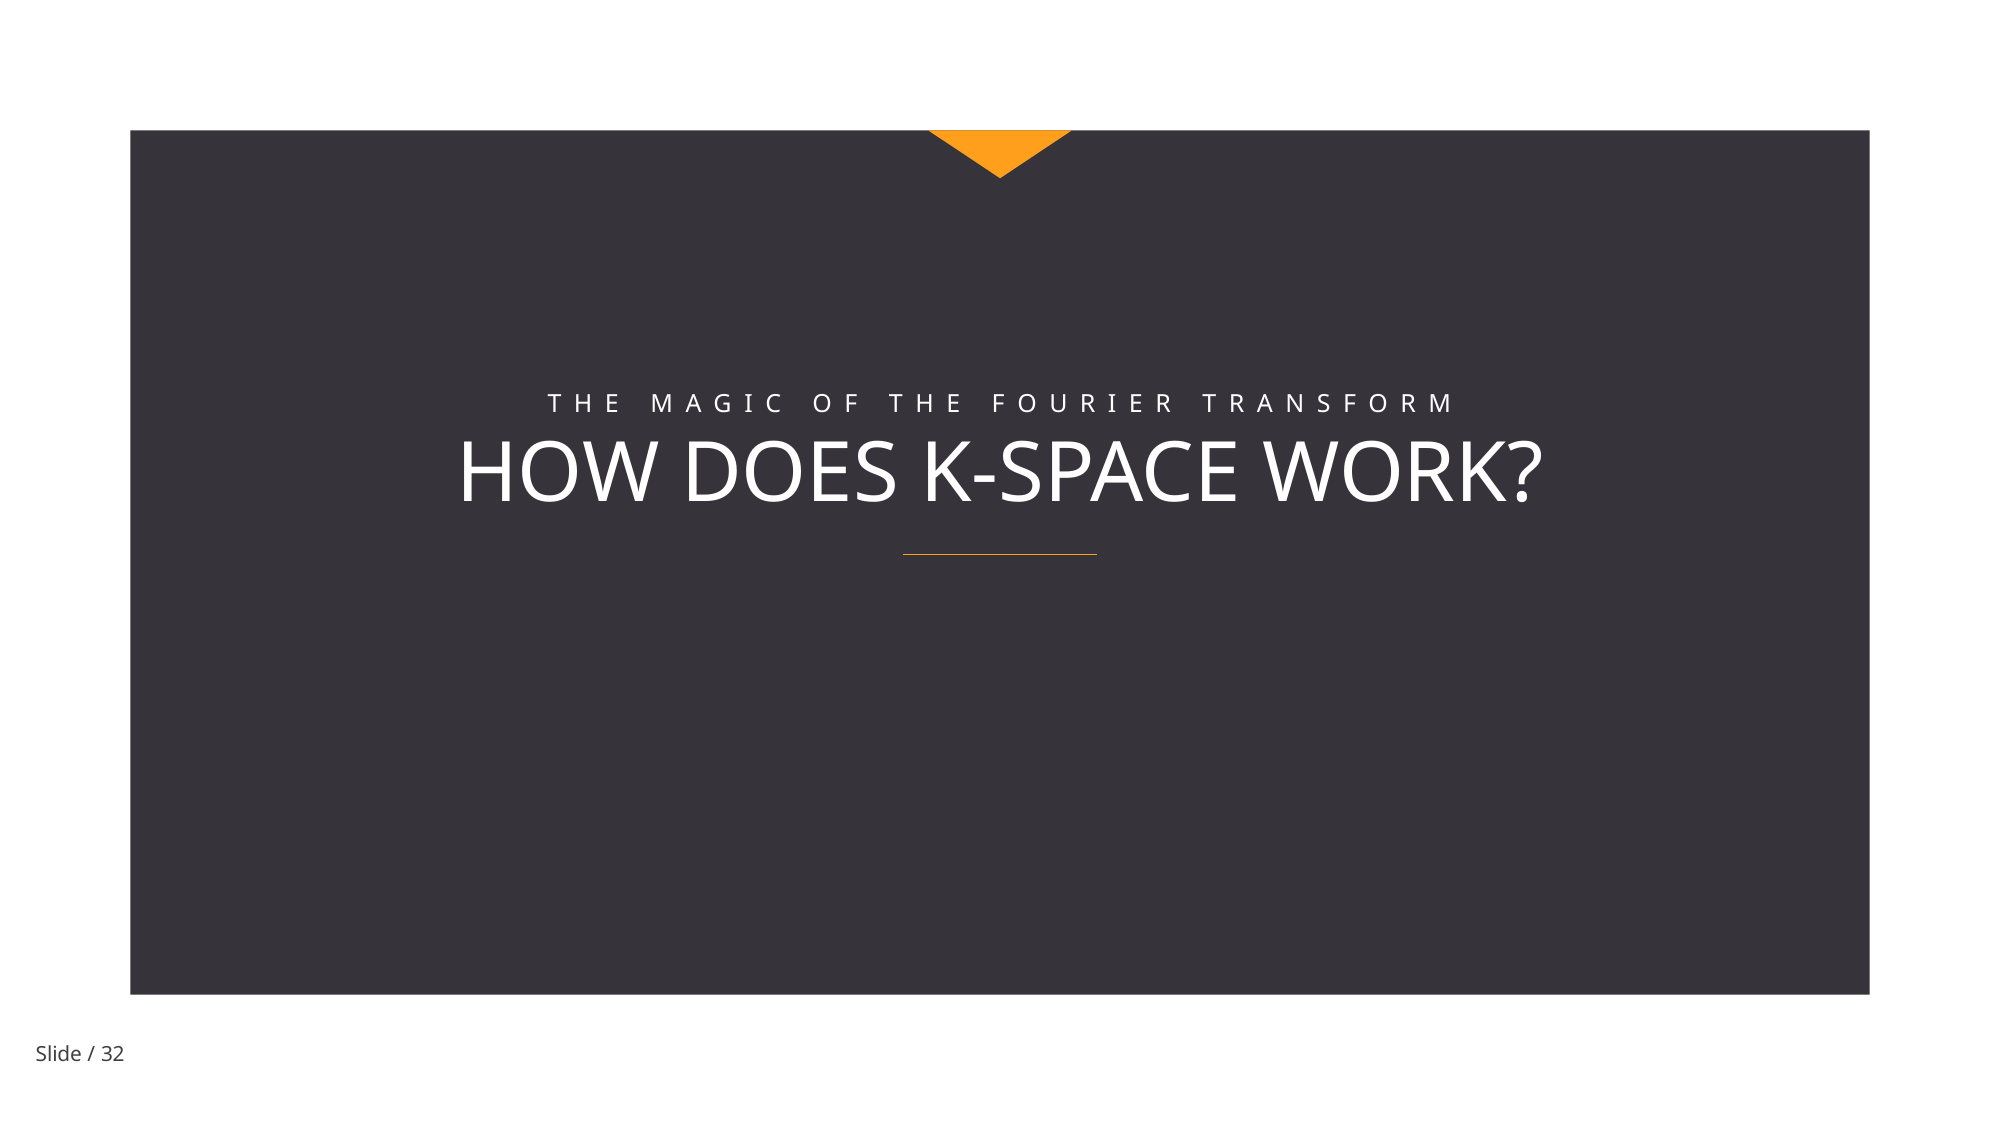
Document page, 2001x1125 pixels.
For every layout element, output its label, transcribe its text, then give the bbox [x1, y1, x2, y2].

text_box HOW DOES K-SPACE WORK? [441, 410, 1559, 526]
text_box THE MAGIC OF THE FOURIER TRANSFORM [532, 379, 1468, 425]
text_box [924, 129, 1076, 180]
text_box [129, 129, 1871, 996]
